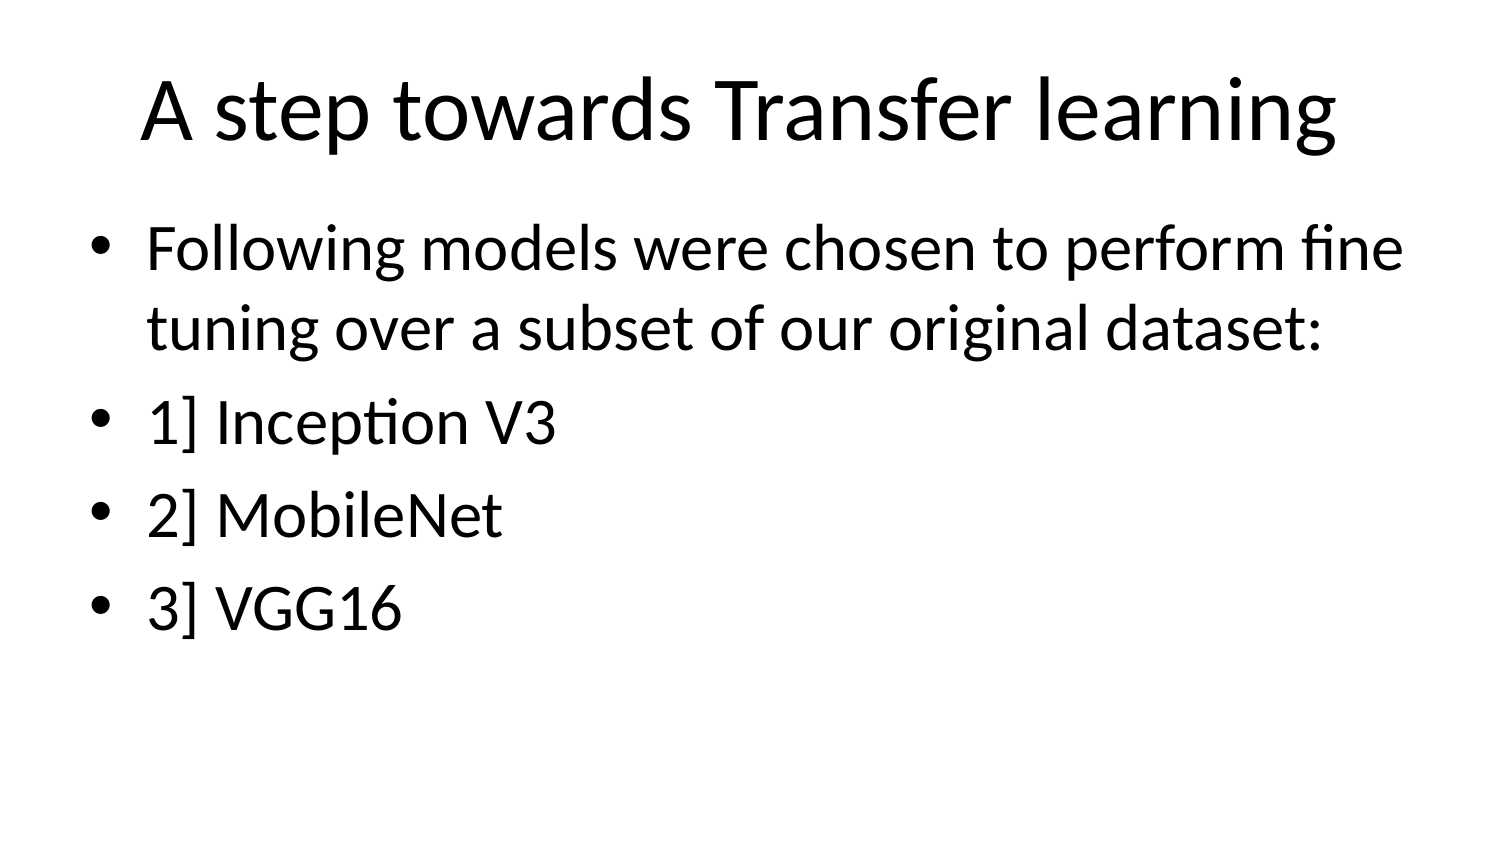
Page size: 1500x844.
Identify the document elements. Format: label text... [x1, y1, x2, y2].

text_box A step towards Transfer learning [74, 33, 1425, 175]
text_box Following models were chosen to perform fine tuning over a subset of our original dataset: 1] Inception V3 2] MobileNet 3] VGG16 [74, 196, 1425, 754]
